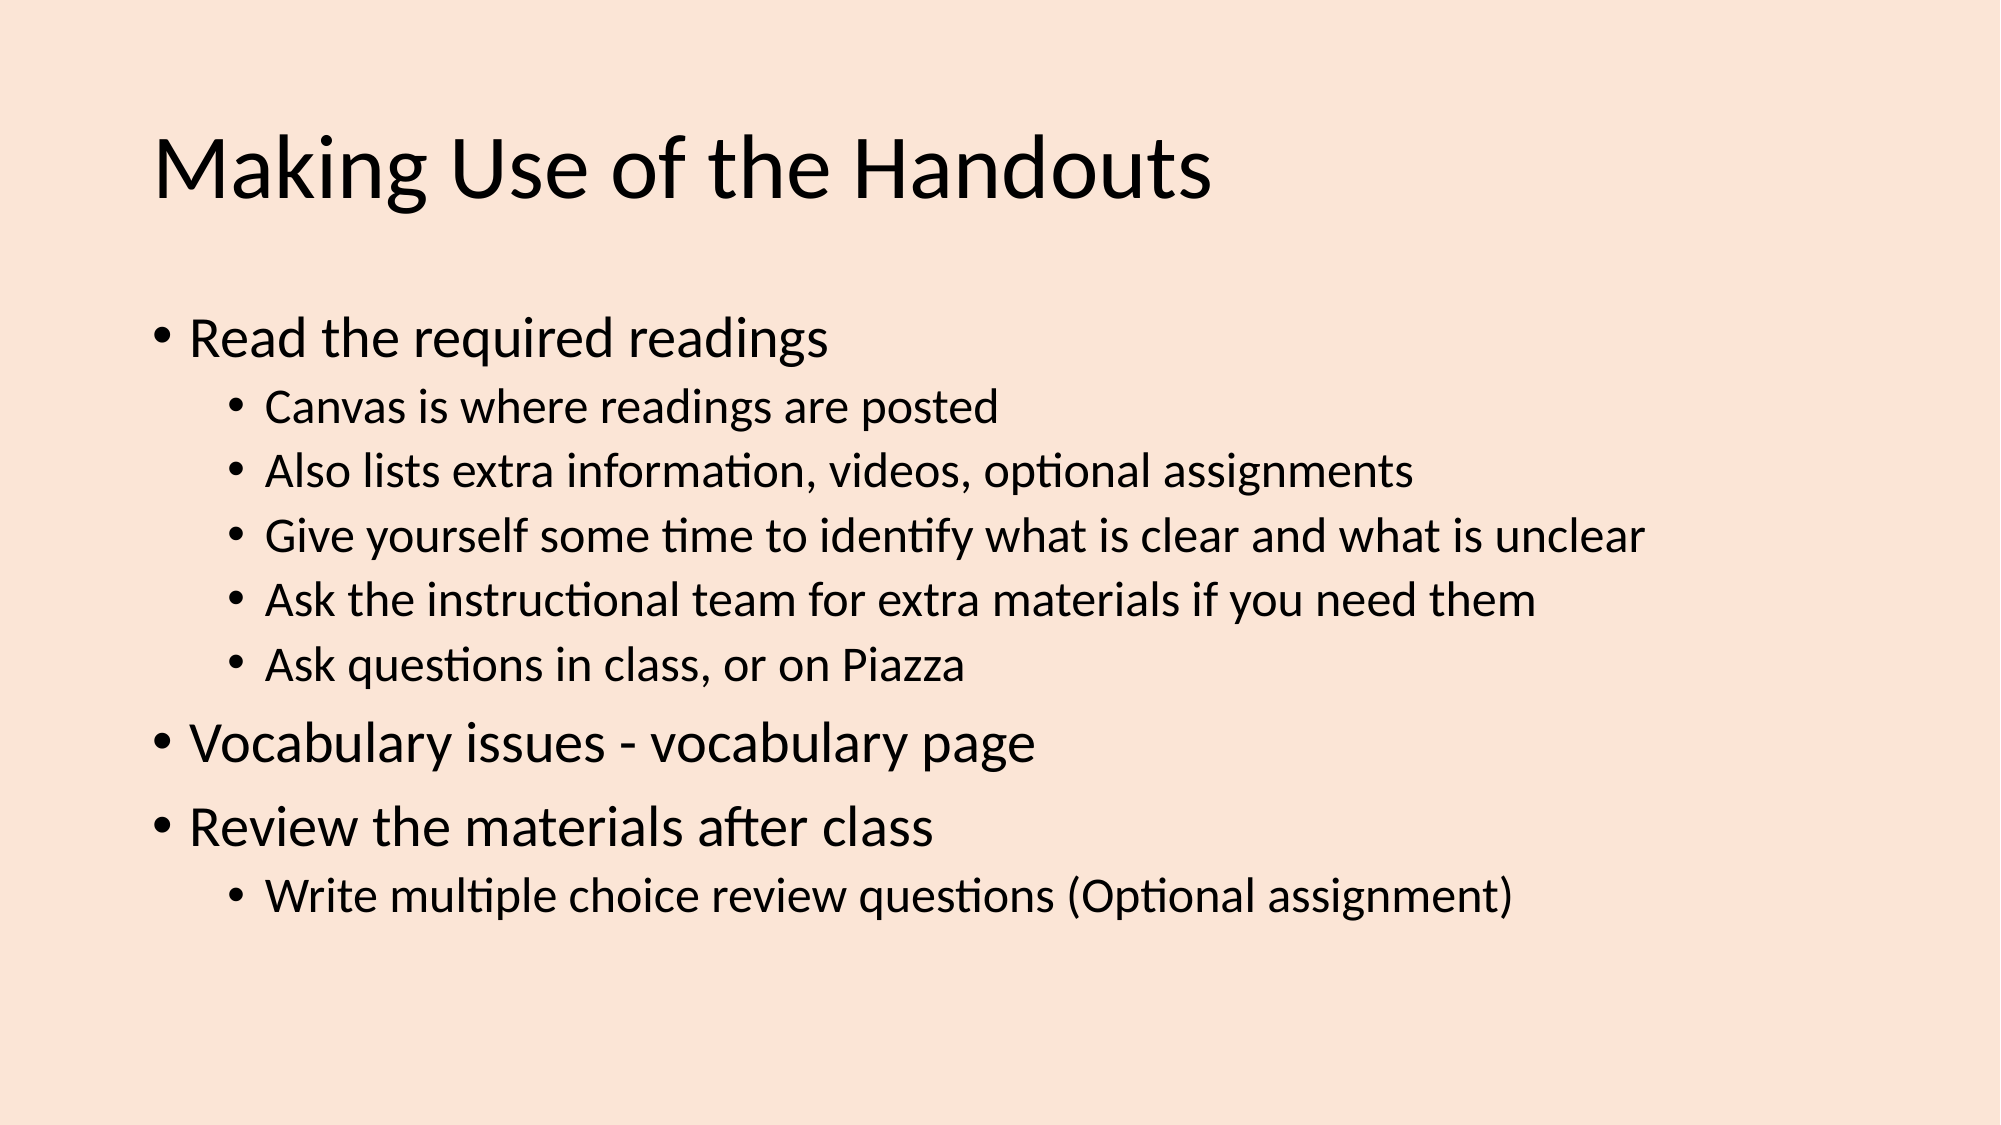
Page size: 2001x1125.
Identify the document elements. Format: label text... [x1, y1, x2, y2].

title Making Use of the Handouts [137, 59, 1863, 278]
list Read the required readings Canvas is where readings are posted Also lists extra information, videos, optional assignments Give yourself some time to identify what is clear and what is unclear Ask the instructional team for extra materials if you need them Ask questions in class, or on Piazza Vocabulary issues - vocabulary page Review the materials after class Write multiple choice review questions (Optional assignment) [137, 299, 1863, 1014]
